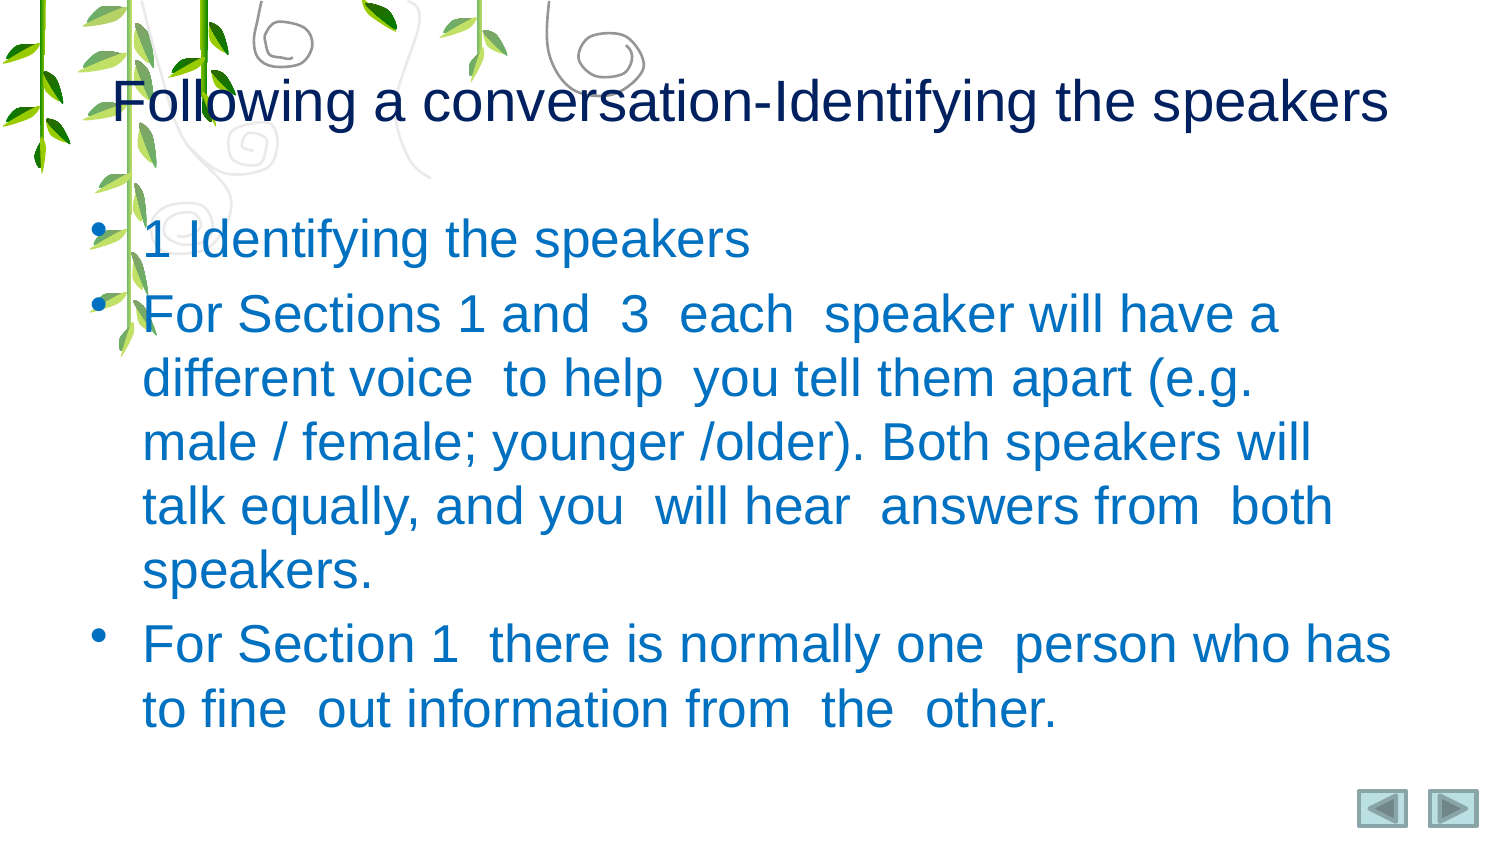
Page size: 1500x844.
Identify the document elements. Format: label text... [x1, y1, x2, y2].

list 1 Identifying the speakers For Sections 1 and 3 each speaker will have a different voice to help you tell them apart (e.g. male / female; younger /older). Both speakers will talk equally, and you will hear answers from both speakers. For Section 1 there is normally one person who has to fine out information from the other. [75, 196, 1425, 754]
text_box [1428, 789, 1479, 828]
text_box [1357, 789, 1408, 828]
title Following a conversation-Identifying the speakers [76, 55, 1427, 197]
